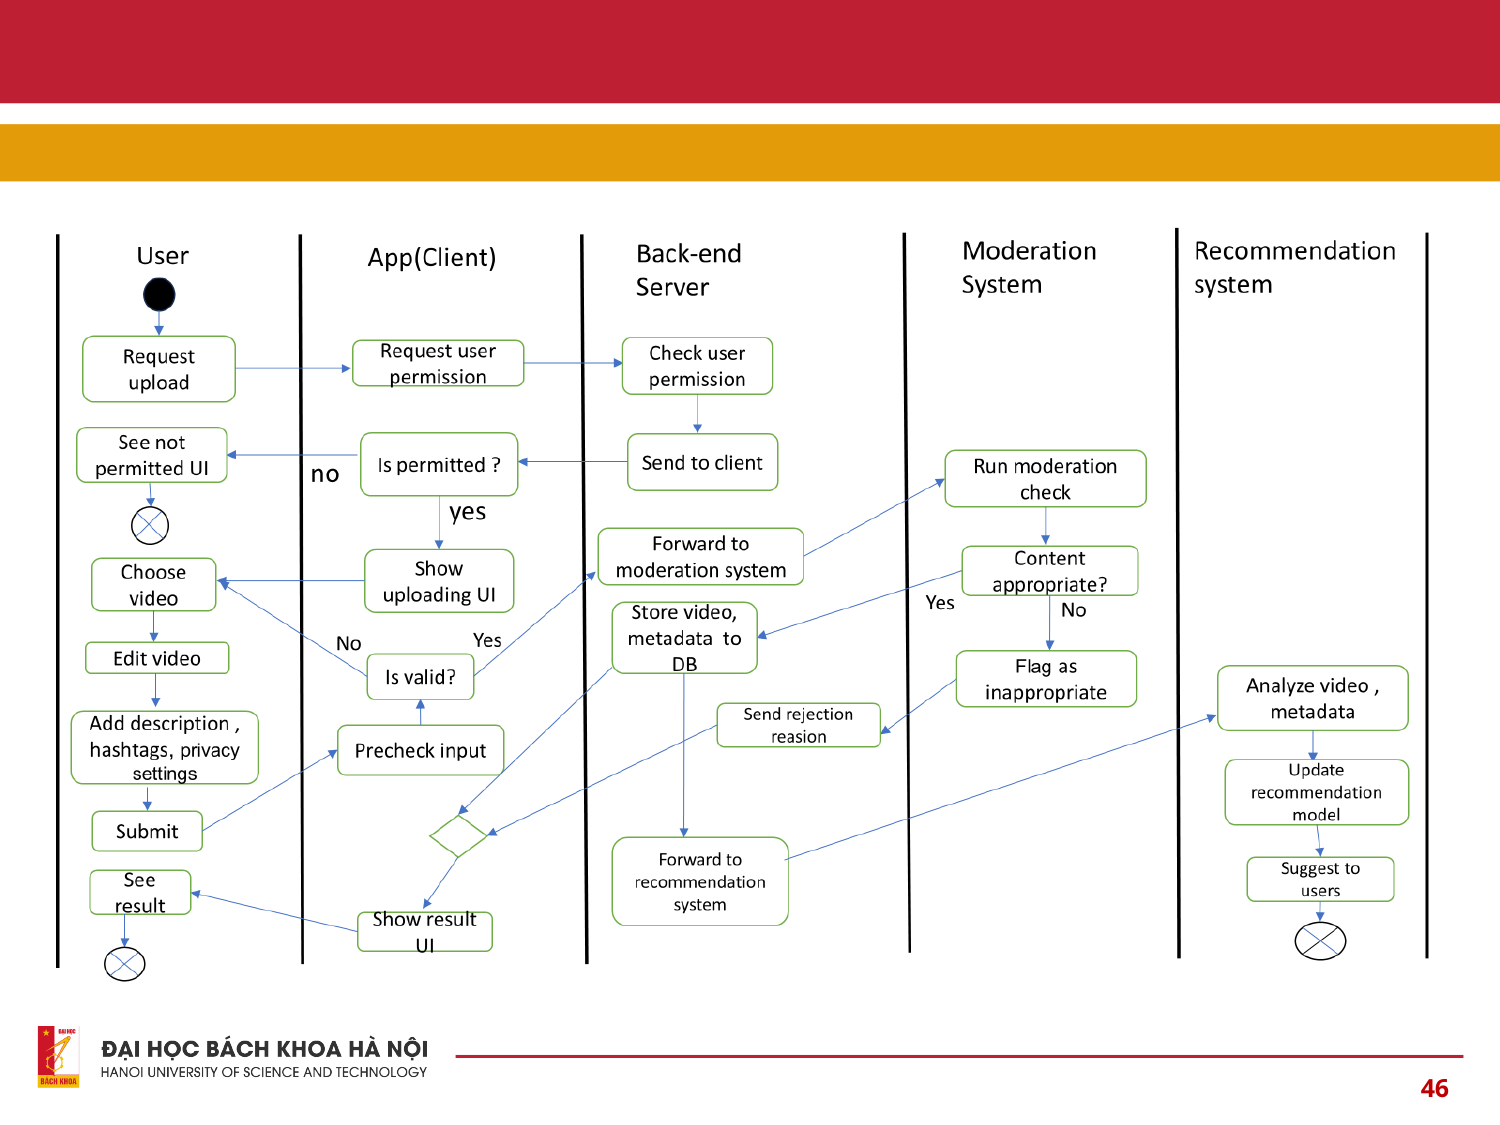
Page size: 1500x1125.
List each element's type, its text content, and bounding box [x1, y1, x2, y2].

picture [0, 0, 1500, 1125]
slide_number 46 [1126, 1065, 1464, 1125]
